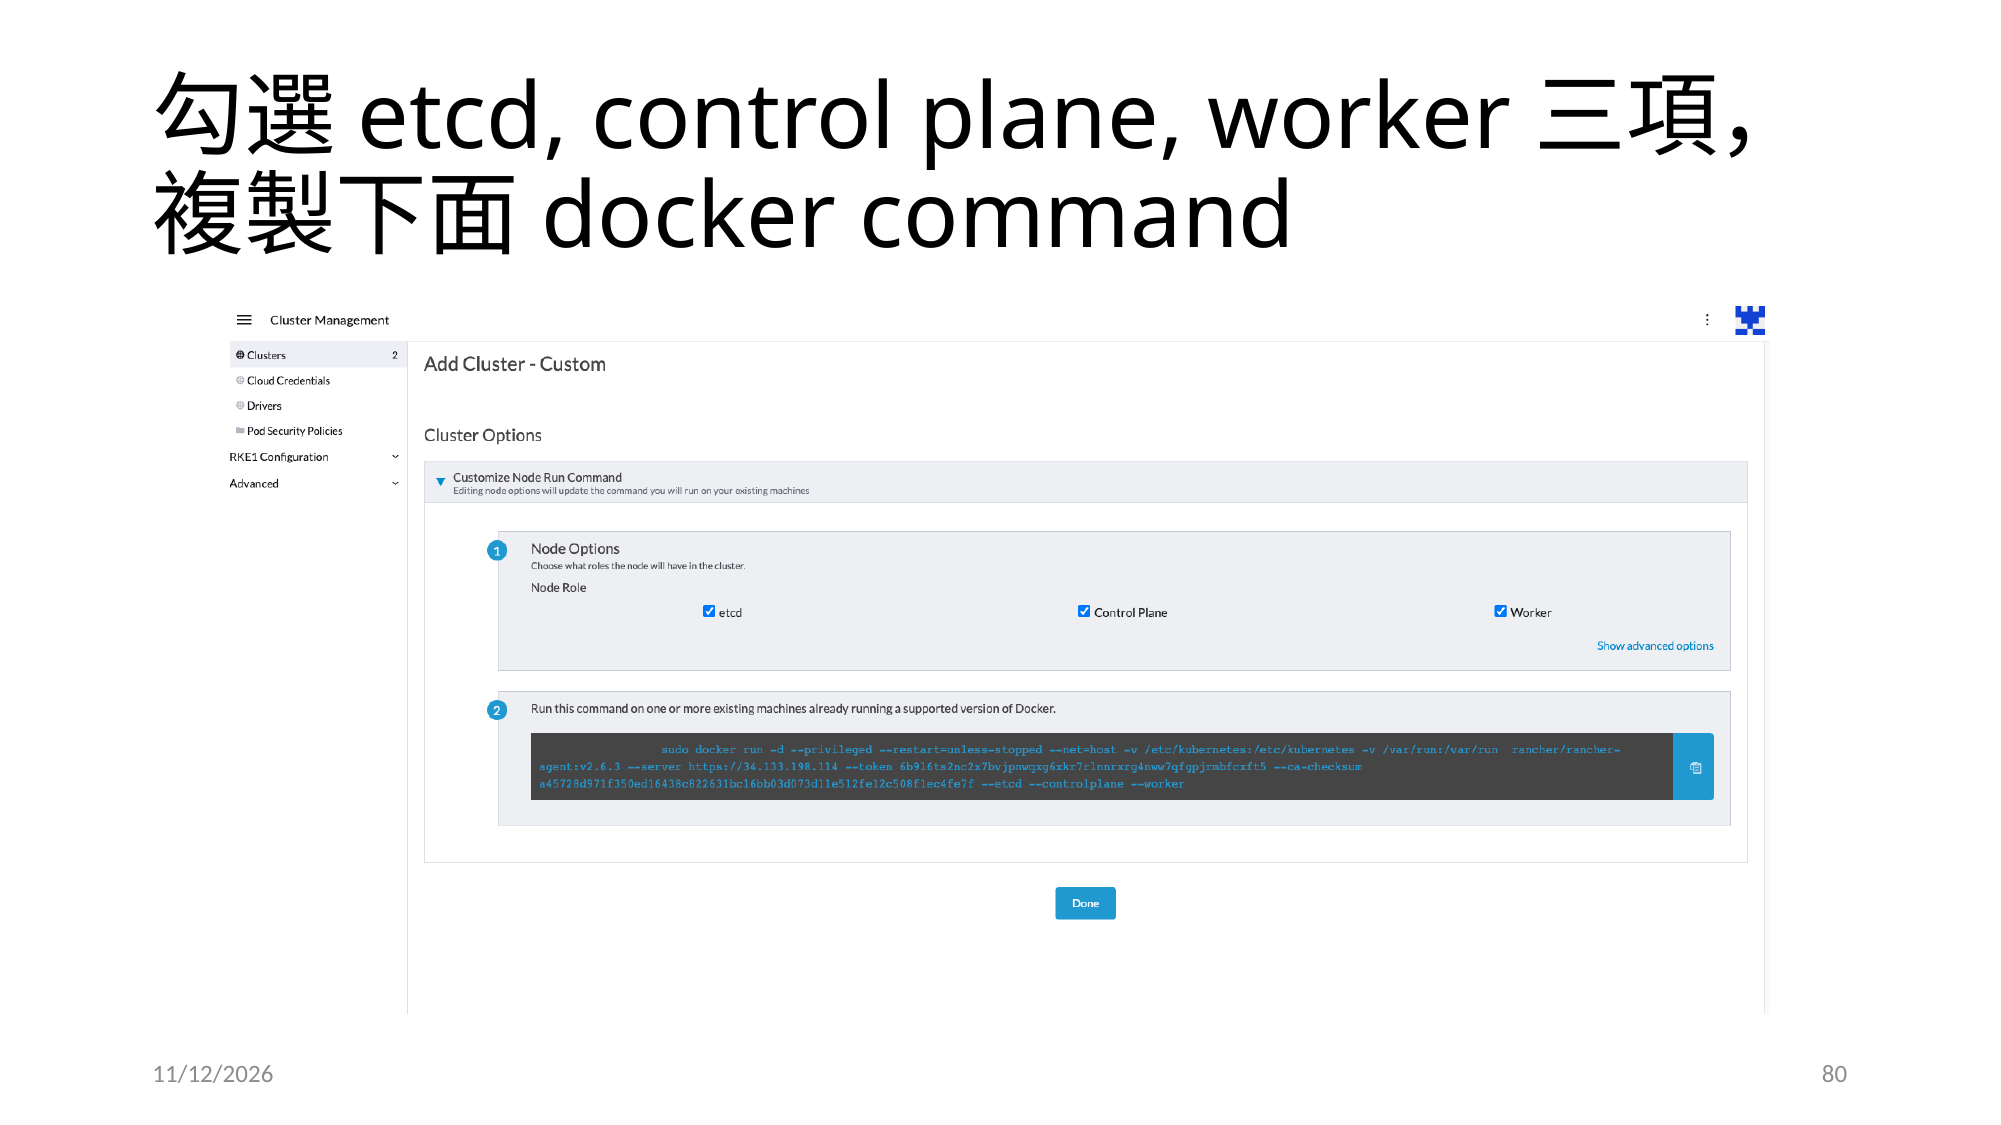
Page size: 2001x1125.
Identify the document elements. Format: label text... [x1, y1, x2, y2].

slide_number 80 [1412, 1042, 1863, 1103]
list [230, 299, 1770, 1014]
title 勾選etcd, control plane, worker三項，複製下面docker command [137, 59, 1863, 278]
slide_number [137, 1042, 588, 1103]
